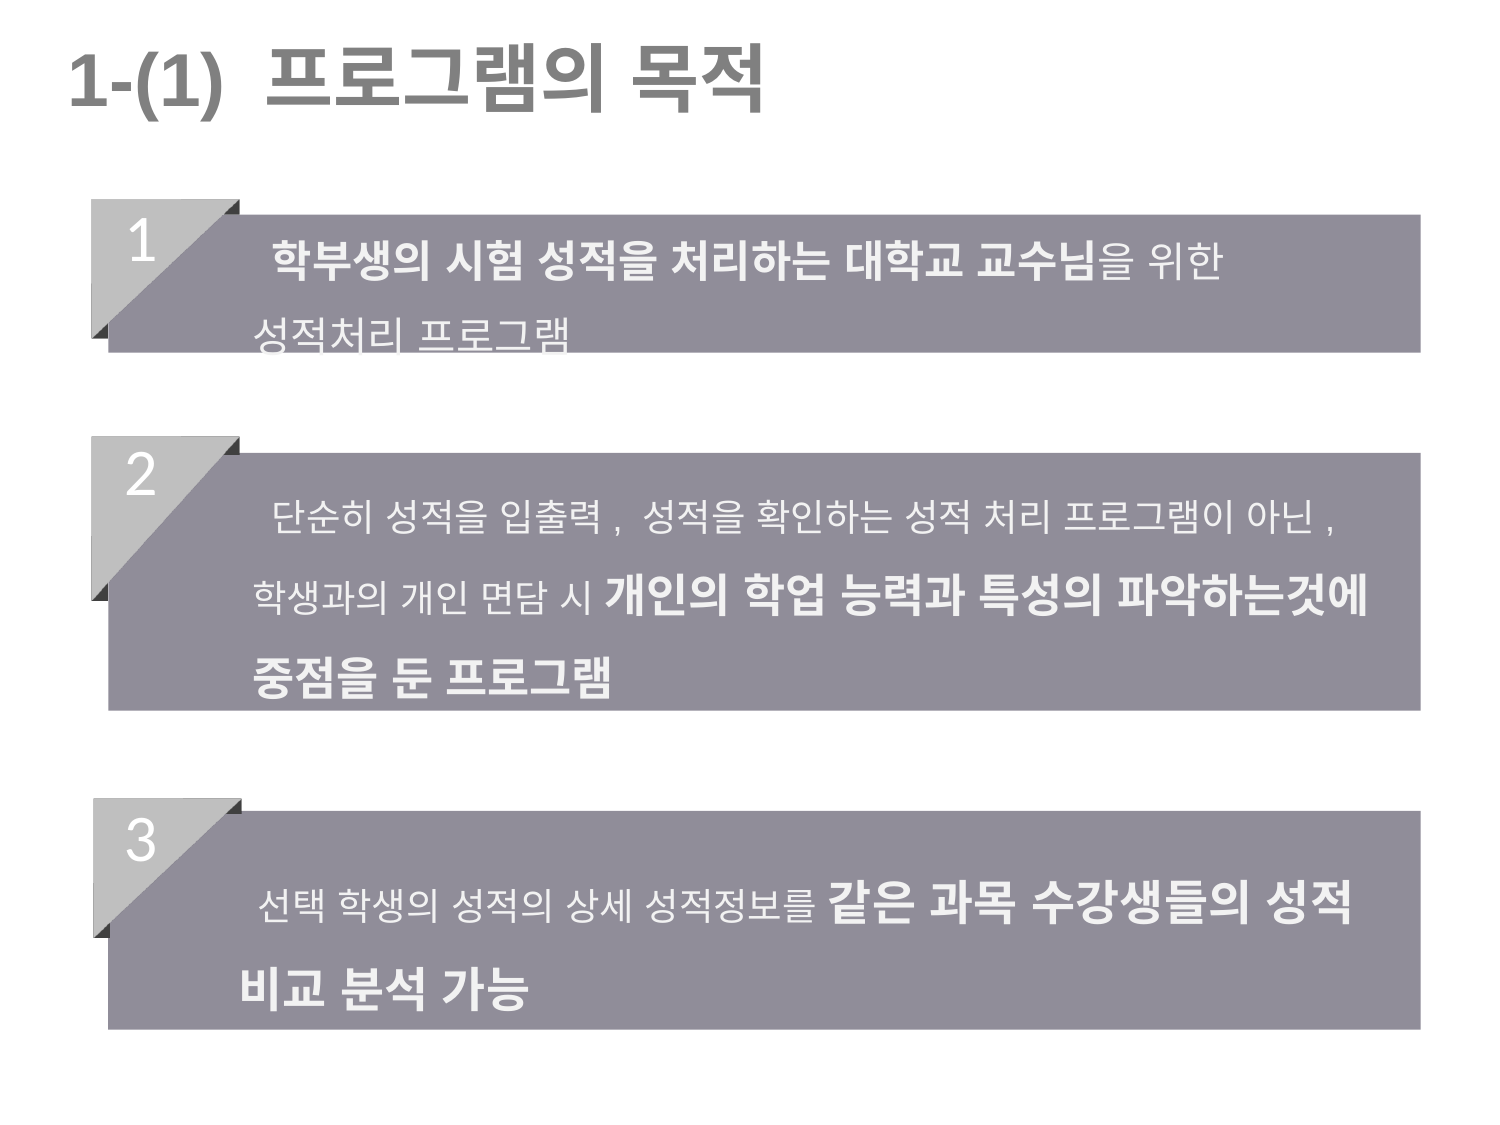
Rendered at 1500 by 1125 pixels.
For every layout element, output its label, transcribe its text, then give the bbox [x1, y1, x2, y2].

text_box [89, 787, 1421, 1030]
text_box 1-(1) 프로그램의 목적 [52, 23, 784, 129]
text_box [87, 420, 1422, 711]
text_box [87, 187, 1422, 362]
